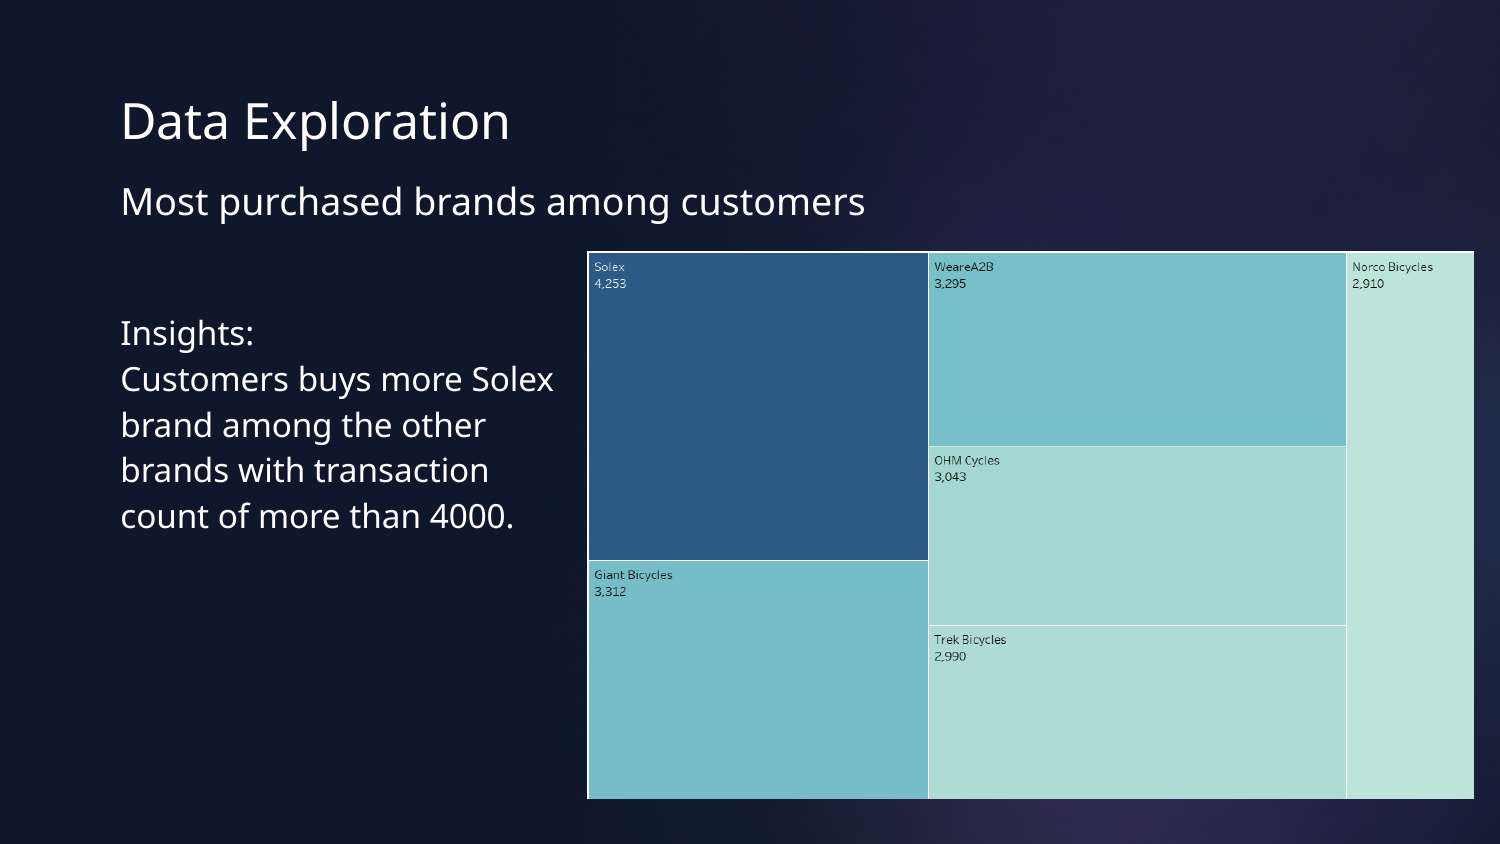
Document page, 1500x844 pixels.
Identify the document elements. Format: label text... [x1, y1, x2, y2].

picture [267, 0, 1500, 844]
title Data Exploration [105, 59, 806, 156]
text_box Most purchased brands among customers [105, 156, 1134, 291]
subtitle Insights: Customers buys more Solex brand among the other brands with transaction count of more than 4000. [105, 291, 577, 740]
